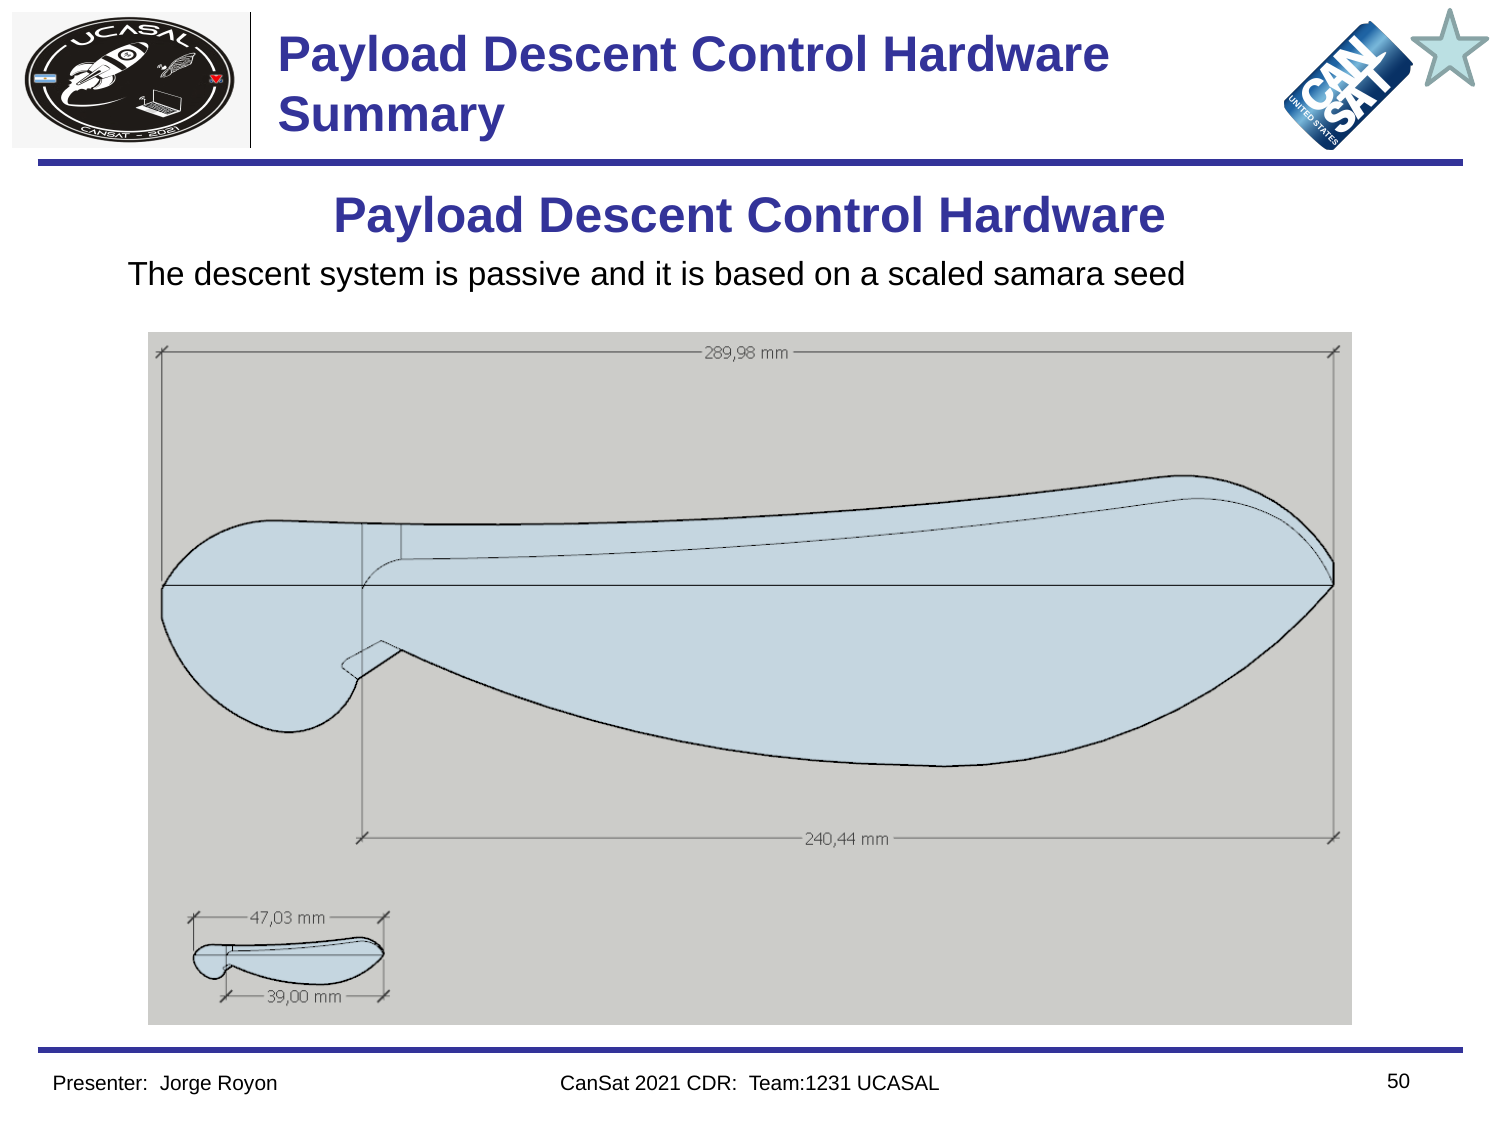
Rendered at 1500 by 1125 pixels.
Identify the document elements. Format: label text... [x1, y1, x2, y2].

text_box [1412, 9, 1488, 85]
text_box Presenter: Jorge Royon [37, 1062, 413, 1103]
picture [12, 12, 250, 148]
list Payload Descent Control Hardware The descent system is passive and it is based on a scaled samara seed [37, 174, 1463, 1025]
slide_number ‹#› [1312, 1059, 1425, 1100]
picture [148, 331, 1352, 1026]
picture [1284, 21, 1413, 150]
footer CanSat 2021 CDR: Team:1231 UCASAL [450, 1062, 1050, 1103]
title Payload Descent Control Hardware Summary [262, 12, 1238, 150]
